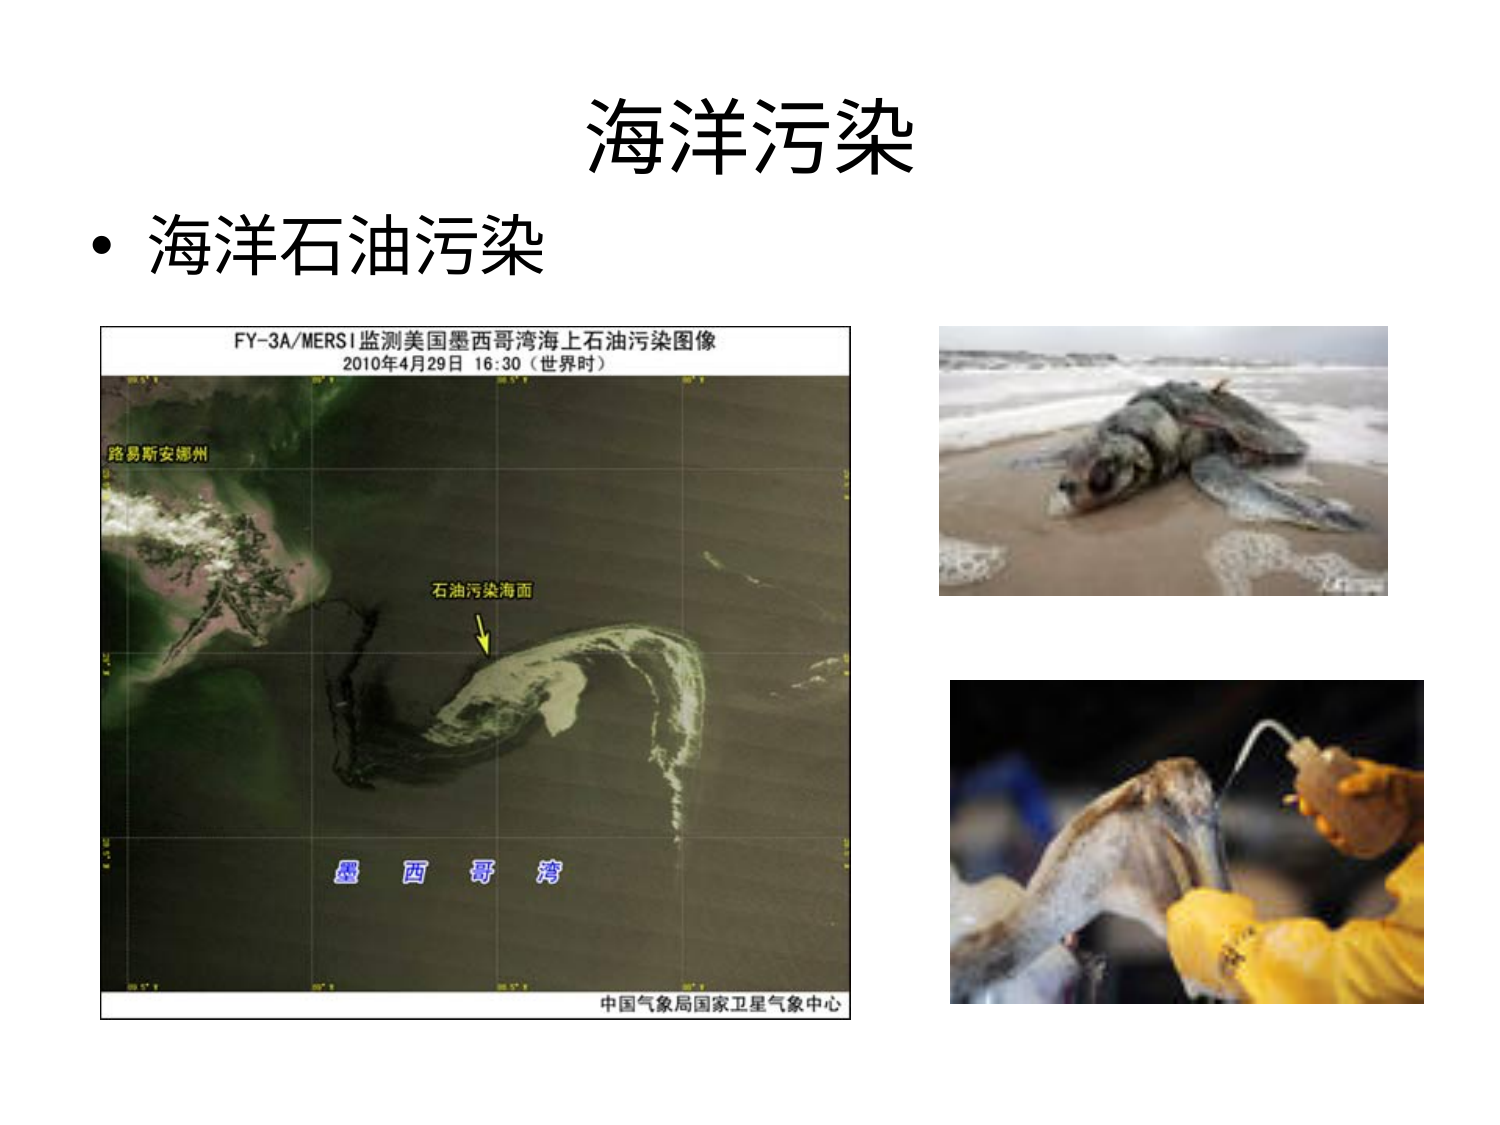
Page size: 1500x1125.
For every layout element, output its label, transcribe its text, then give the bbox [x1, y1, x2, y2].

list 海洋石油污染 [75, 196, 1425, 1059]
title 海洋污染 [75, 75, 1425, 196]
picture [99, 325, 851, 1021]
picture [938, 325, 1388, 596]
picture [950, 680, 1424, 1004]
